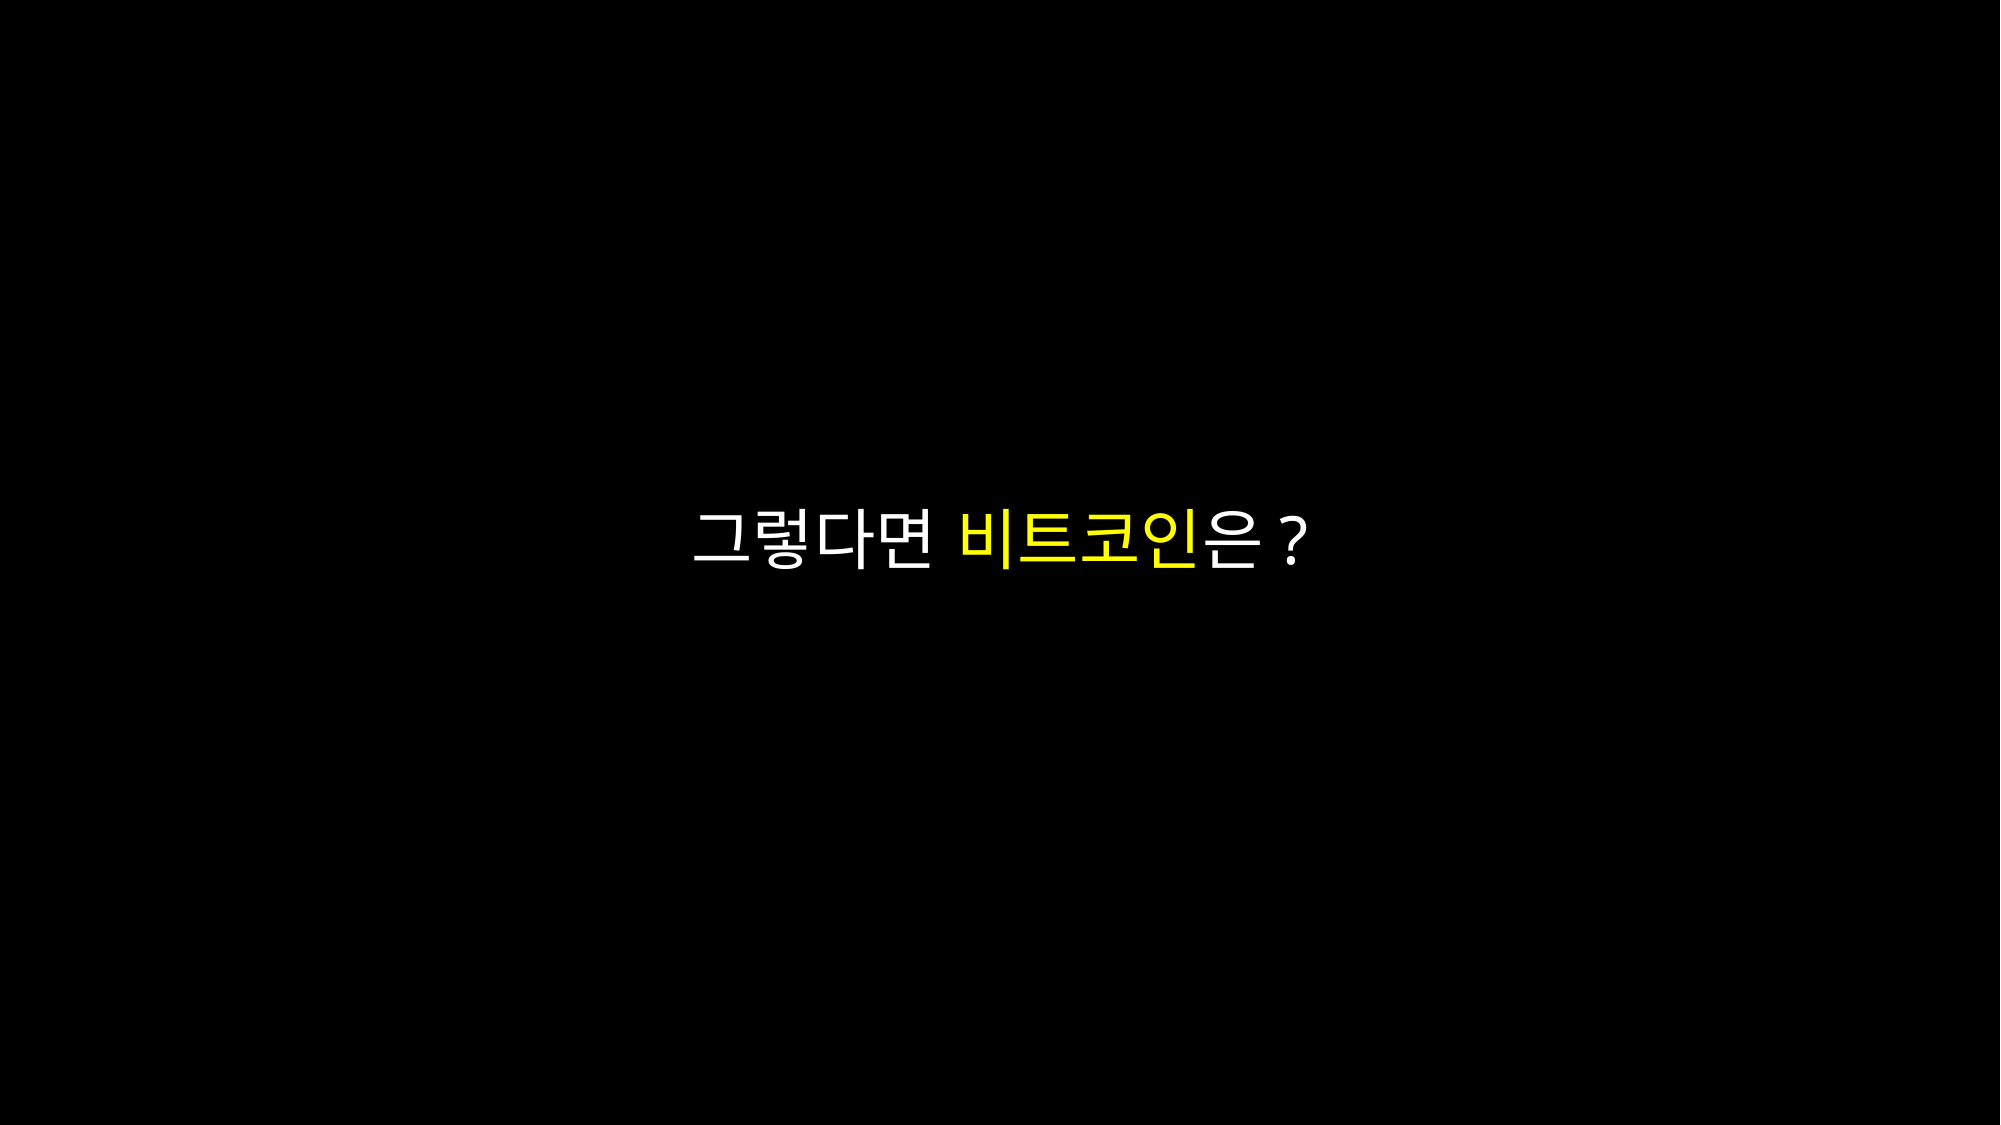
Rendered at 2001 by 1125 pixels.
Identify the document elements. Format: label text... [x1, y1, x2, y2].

text_box 그렇다면 비트코인은? [478, 490, 1522, 586]
